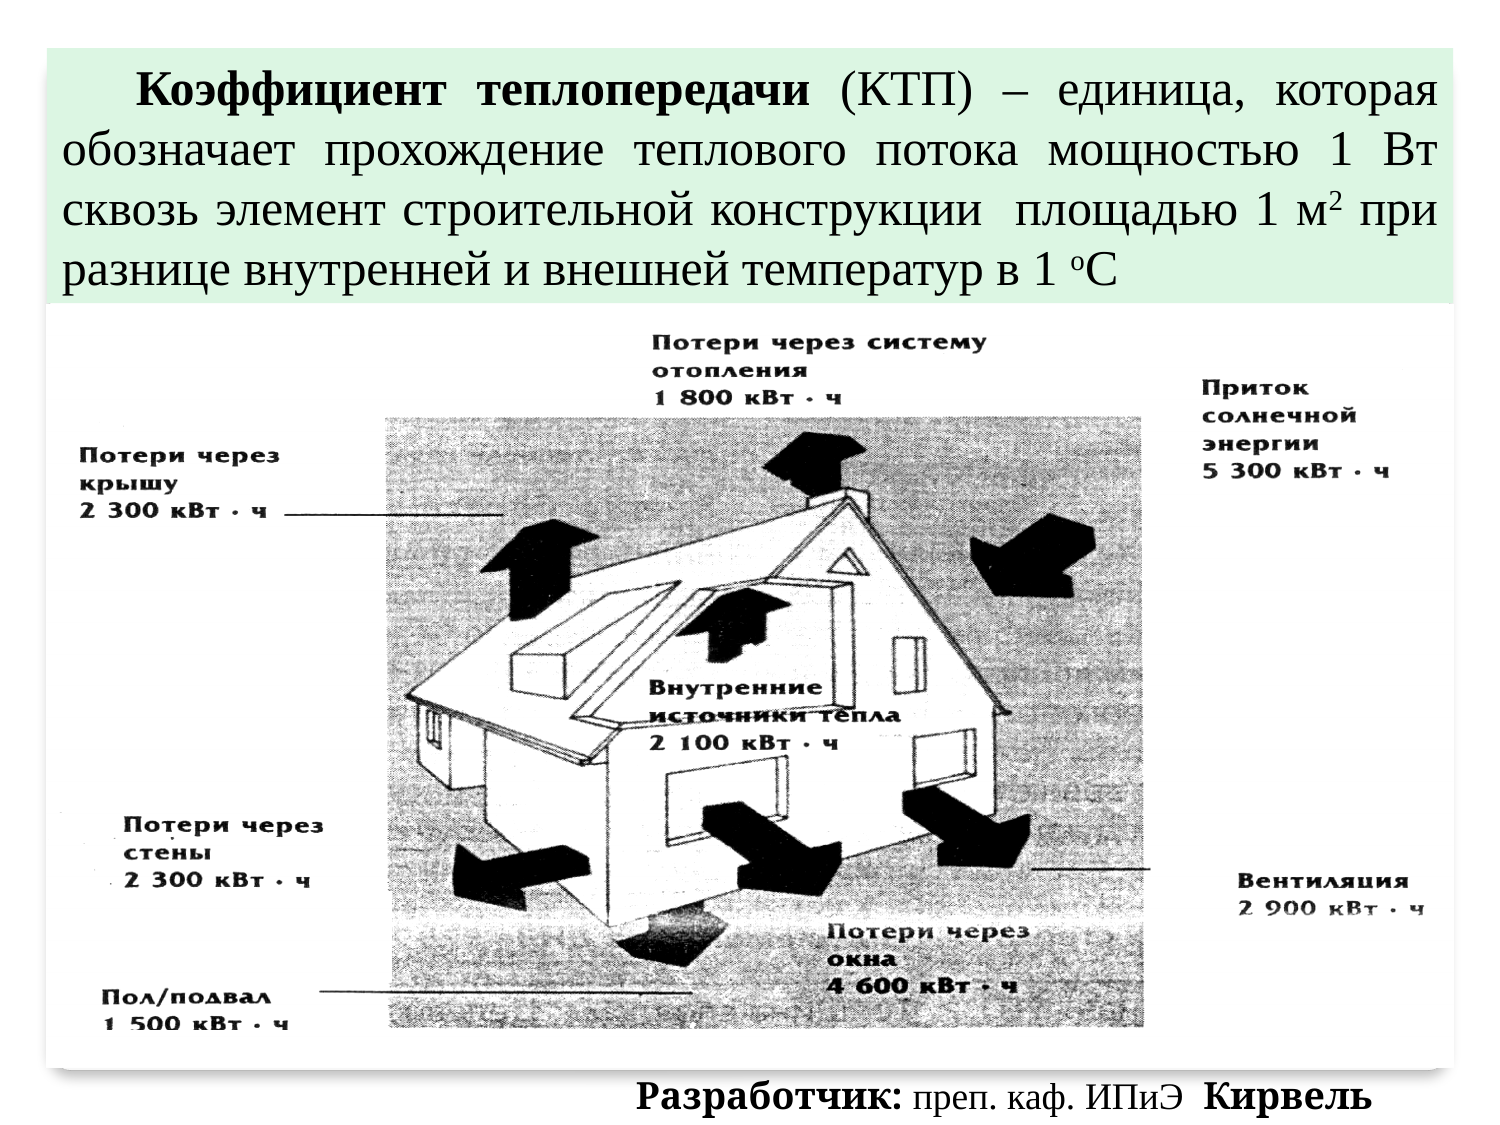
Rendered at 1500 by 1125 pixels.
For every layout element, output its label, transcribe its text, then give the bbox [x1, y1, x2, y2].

text_box Коэффициент теплопередачи (КТП) – единица, которая обозначает прохождение теплового потока мощностью 1 Вт сквозь элемент строительной конструкции площадью 1 м2 при разнице внутренней и внешней температур в 1 оС [46, 48, 1454, 304]
text_box Разработчик: преп. каф. ИПиЭ Кирвель П.И. [621, 1080, 1455, 1125]
picture [46, 304, 1454, 1068]
